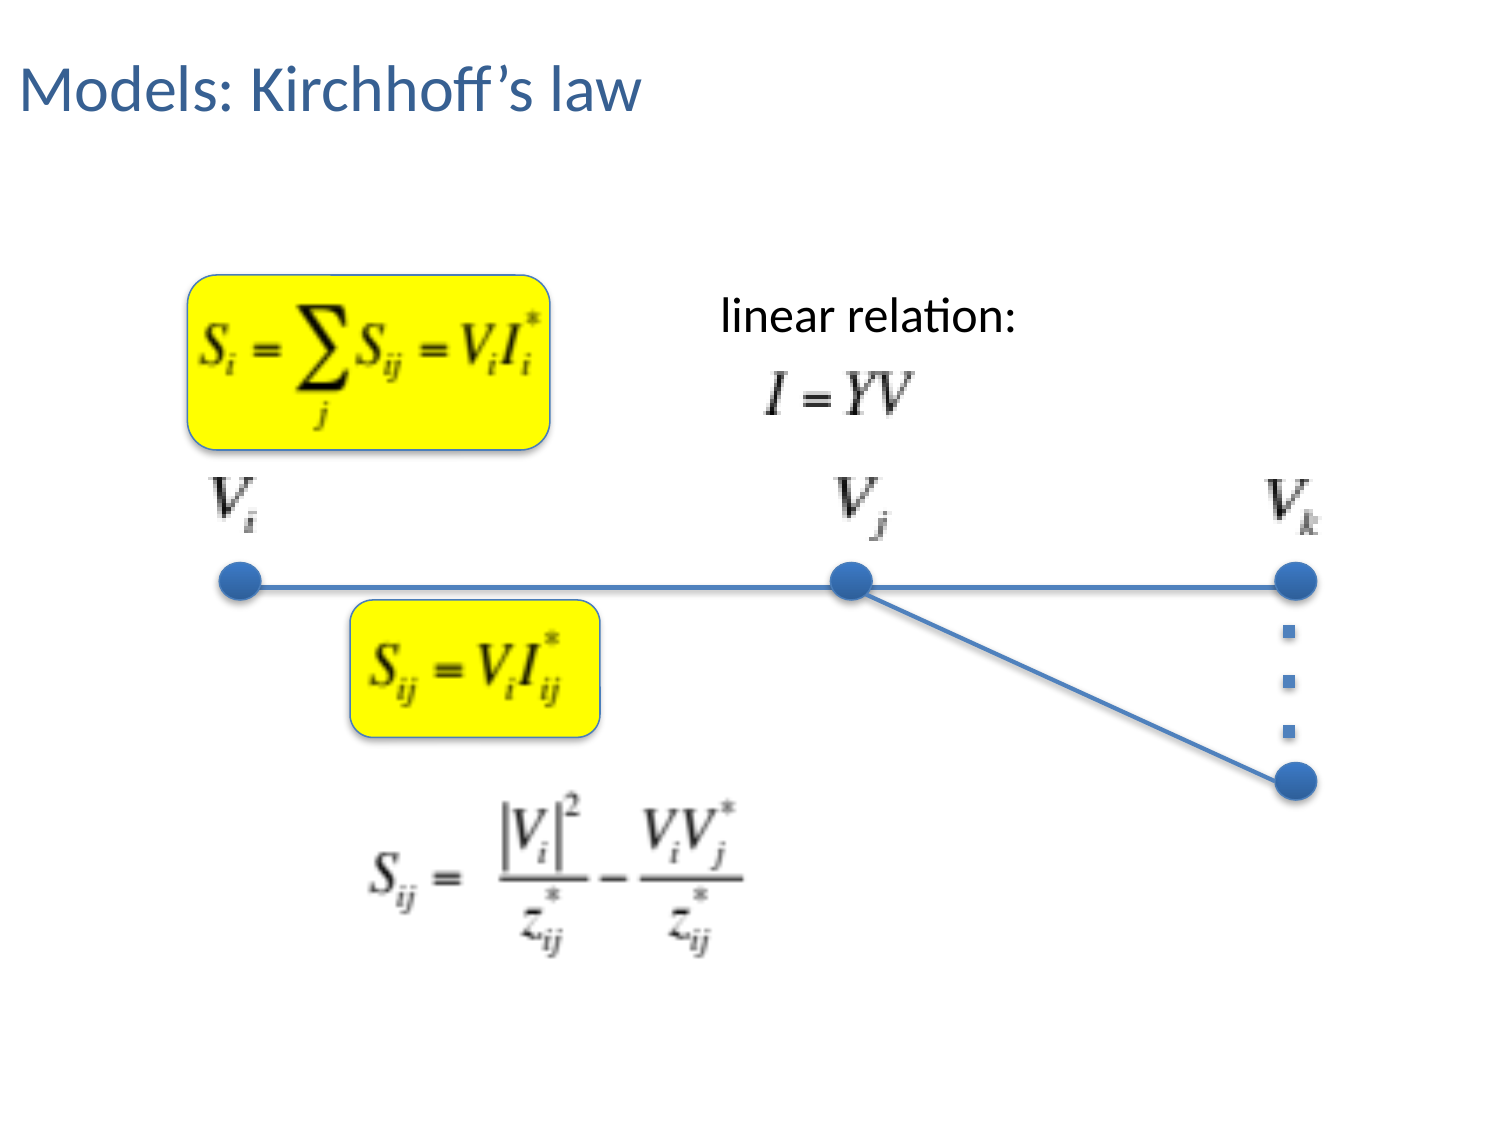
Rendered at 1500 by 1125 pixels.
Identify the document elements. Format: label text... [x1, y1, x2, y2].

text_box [699, 274, 1038, 424]
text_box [199, 462, 1324, 801]
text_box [362, 781, 749, 963]
title Models: Kirchhoff’s law [0, 7, 663, 163]
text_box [187, 274, 551, 451]
